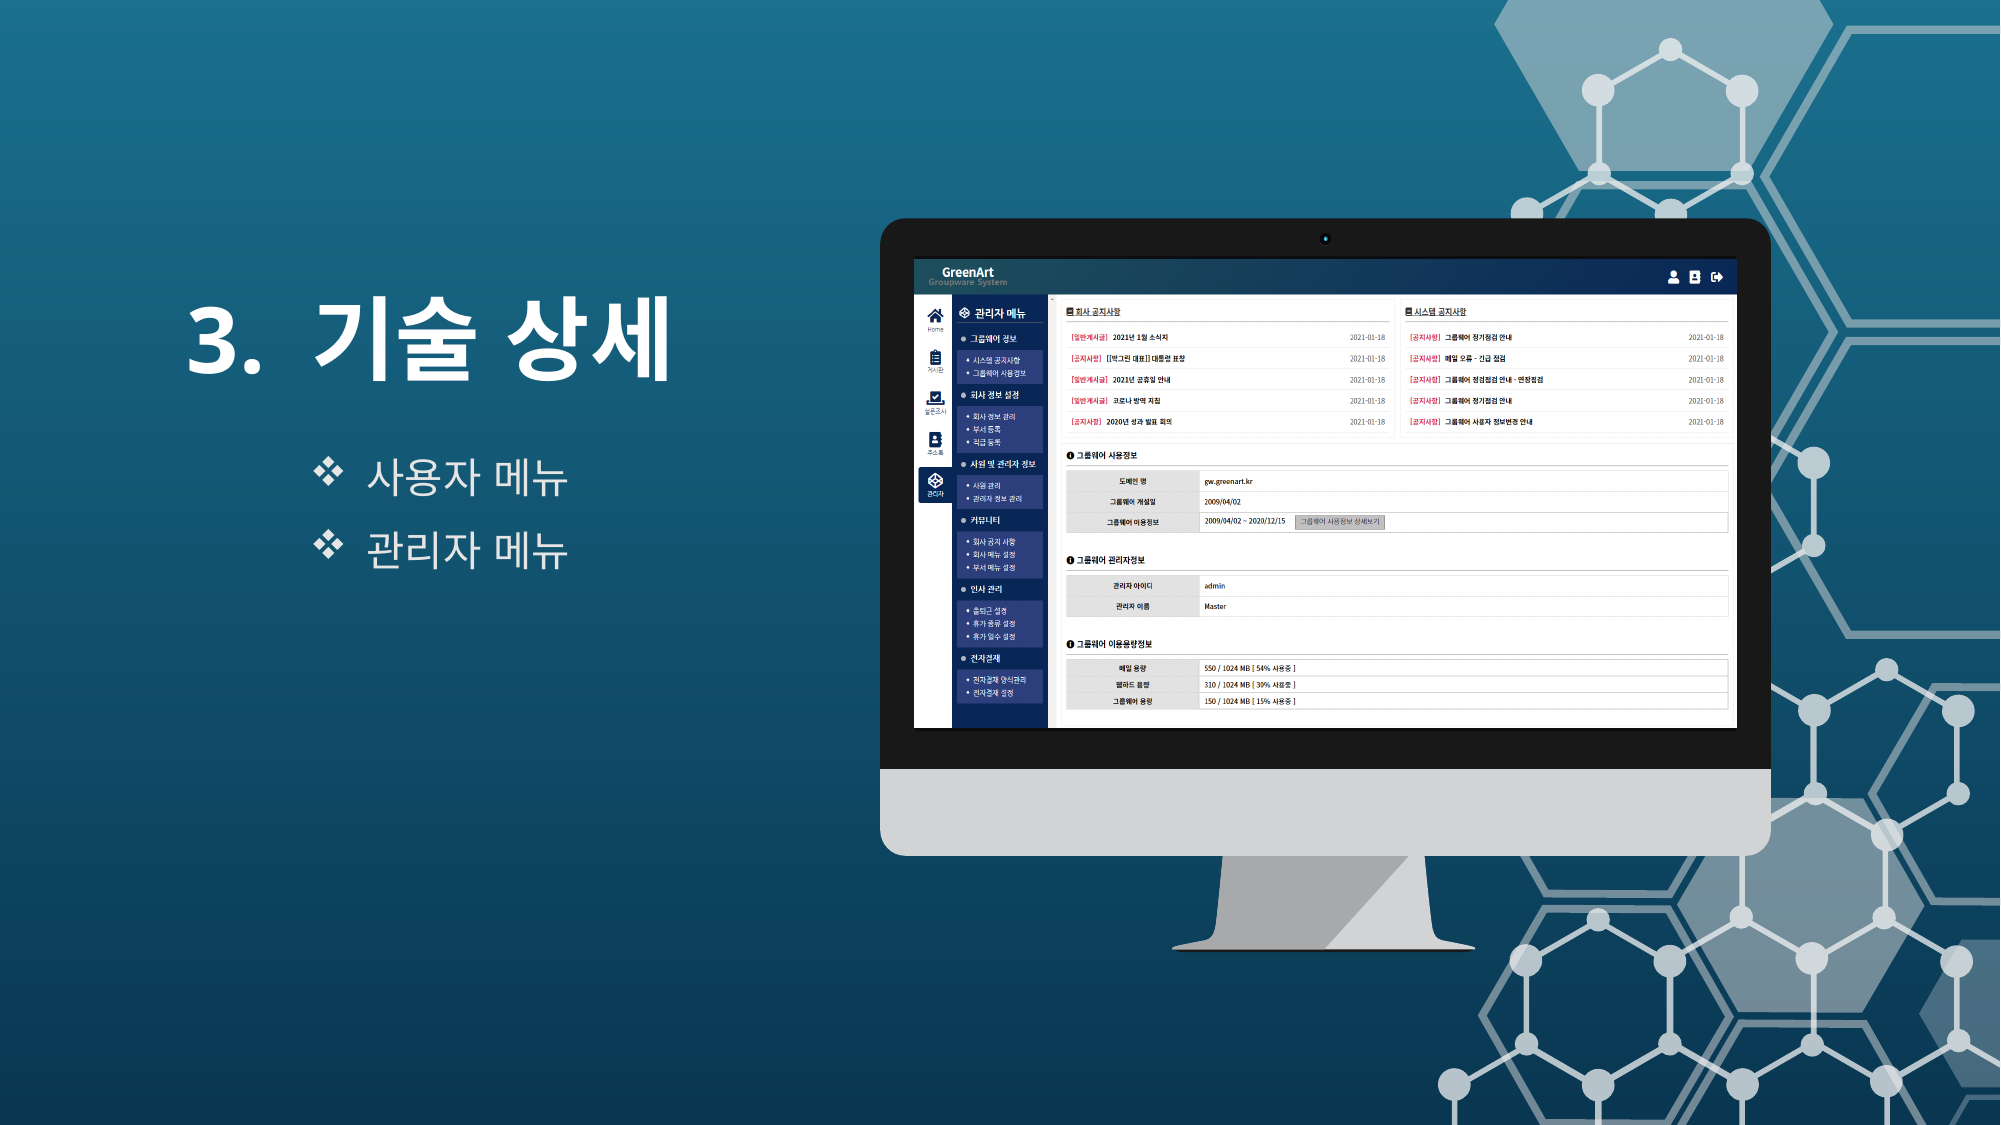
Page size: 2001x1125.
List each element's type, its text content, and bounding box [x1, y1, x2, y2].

text_box 사용자 메뉴 관리자 메뉴 [150, 421, 731, 582]
text_box 3. 기술 상세 [76, 259, 786, 400]
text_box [880, 218, 1771, 953]
picture [914, 259, 1737, 728]
